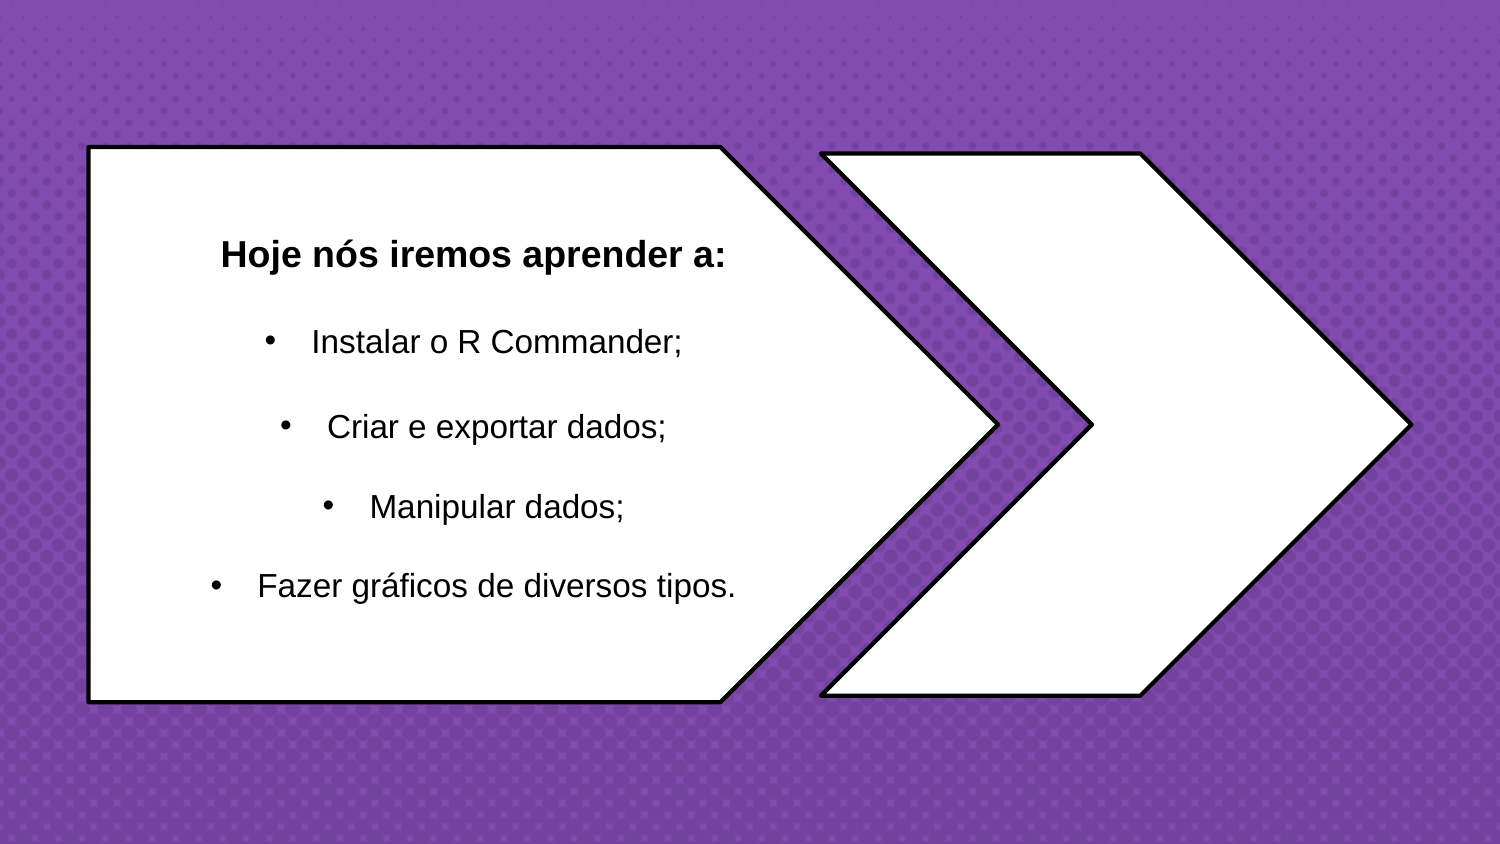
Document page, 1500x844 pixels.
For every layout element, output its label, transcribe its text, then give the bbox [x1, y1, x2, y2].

text_box [818, 151, 1414, 698]
text_box Hoje nós iremos aprender a: Instalar o R Commander; Criar e exportar dados; Manipular dados; Fazer gráficos de diversos tipos. [86, 144, 1001, 705]
